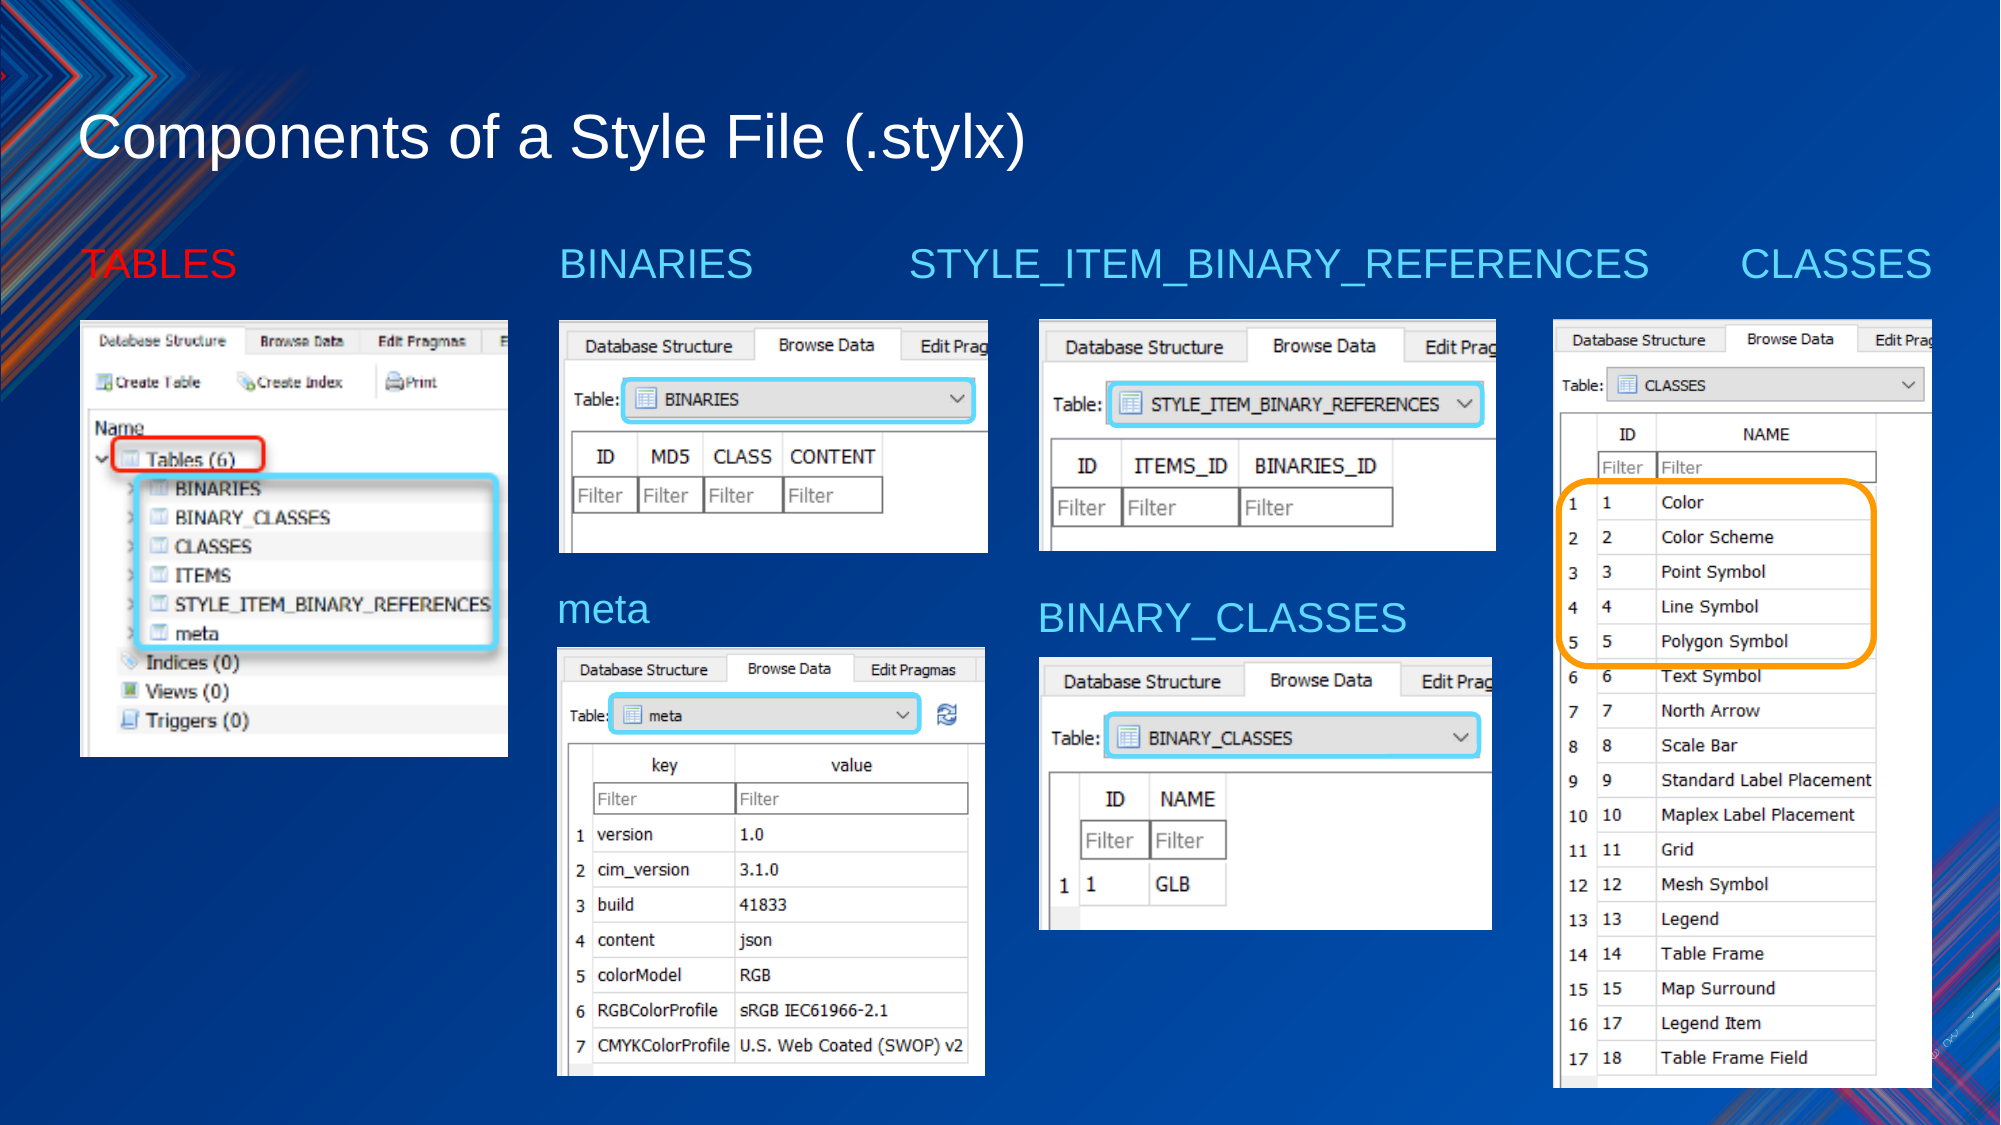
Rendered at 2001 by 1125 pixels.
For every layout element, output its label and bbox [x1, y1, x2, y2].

text_box [1552, 319, 1933, 1088]
picture [80, 320, 509, 757]
text_box [559, 320, 989, 554]
text_box [1039, 657, 1492, 930]
text_box [1039, 319, 1496, 551]
text_box [0, 0, 2000, 1125]
text_box [556, 647, 985, 1077]
